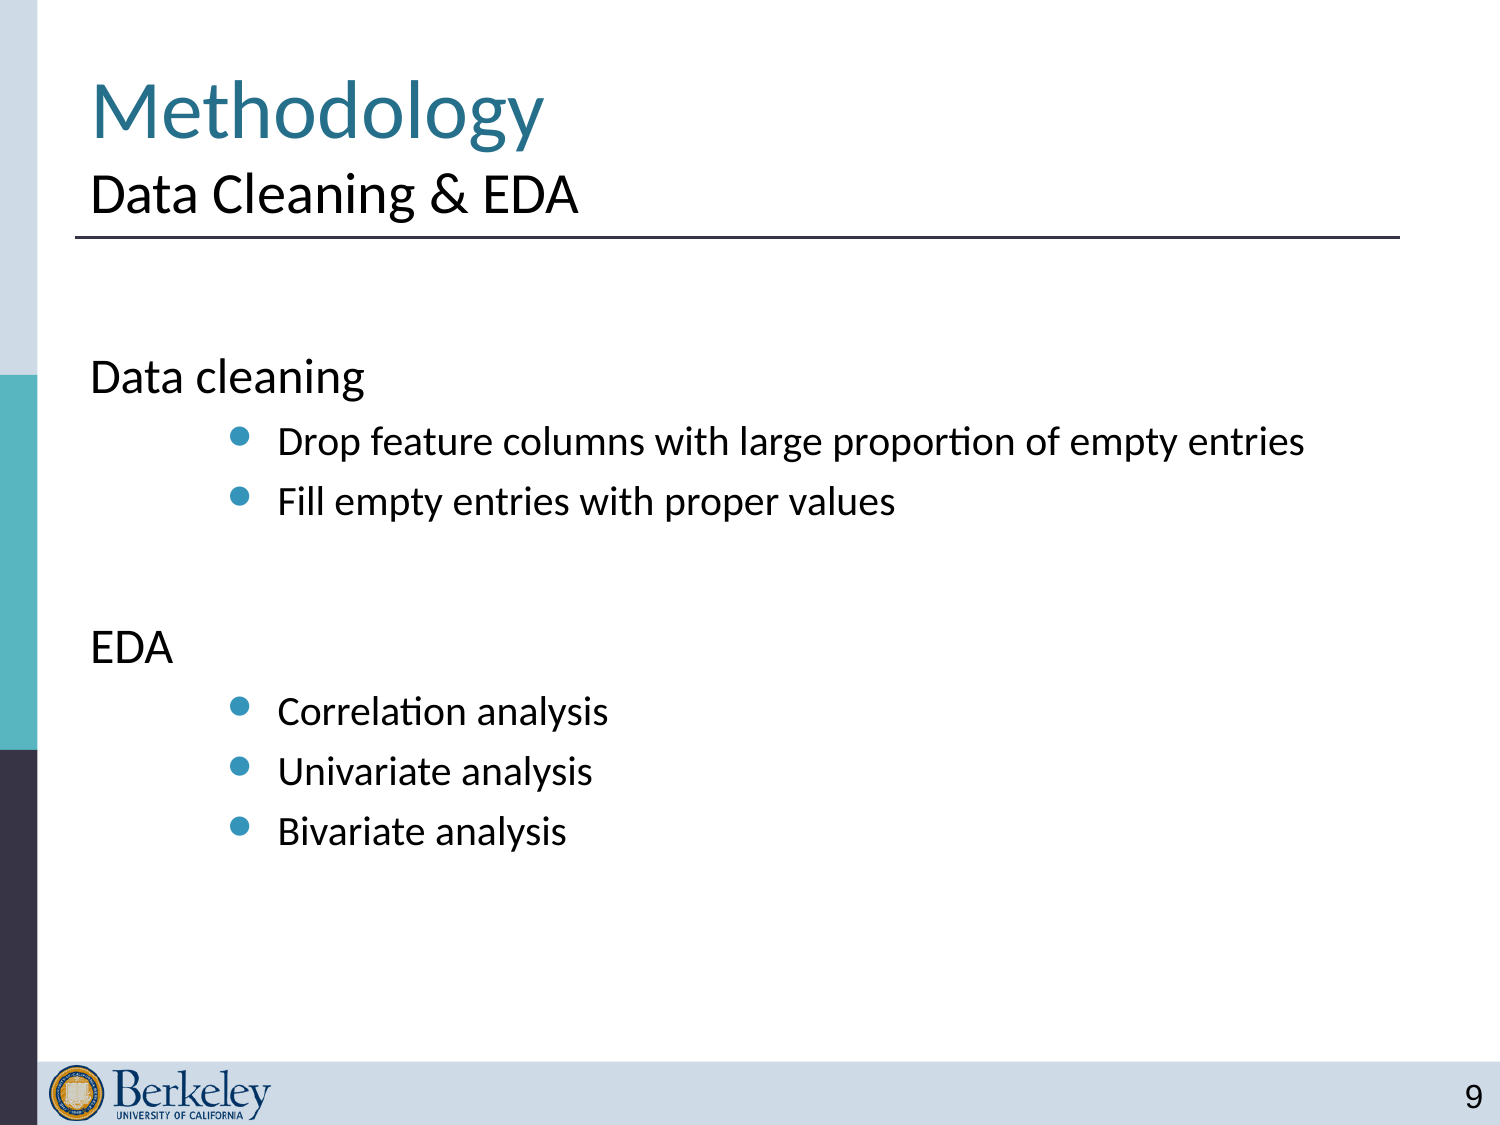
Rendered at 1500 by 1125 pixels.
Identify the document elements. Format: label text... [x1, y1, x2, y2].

slide_number 9 [1343, 1067, 1499, 1116]
list Data cleaning Drop feature columns with large proportion of empty entries Fill empty entries with proper values EDA Correlation analysis Univariate analysis Bivariate analysis [75, 336, 1425, 1080]
title Methodology Data Cleaning & EDA [75, 45, 1425, 233]
picture [49, 1065, 274, 1121]
